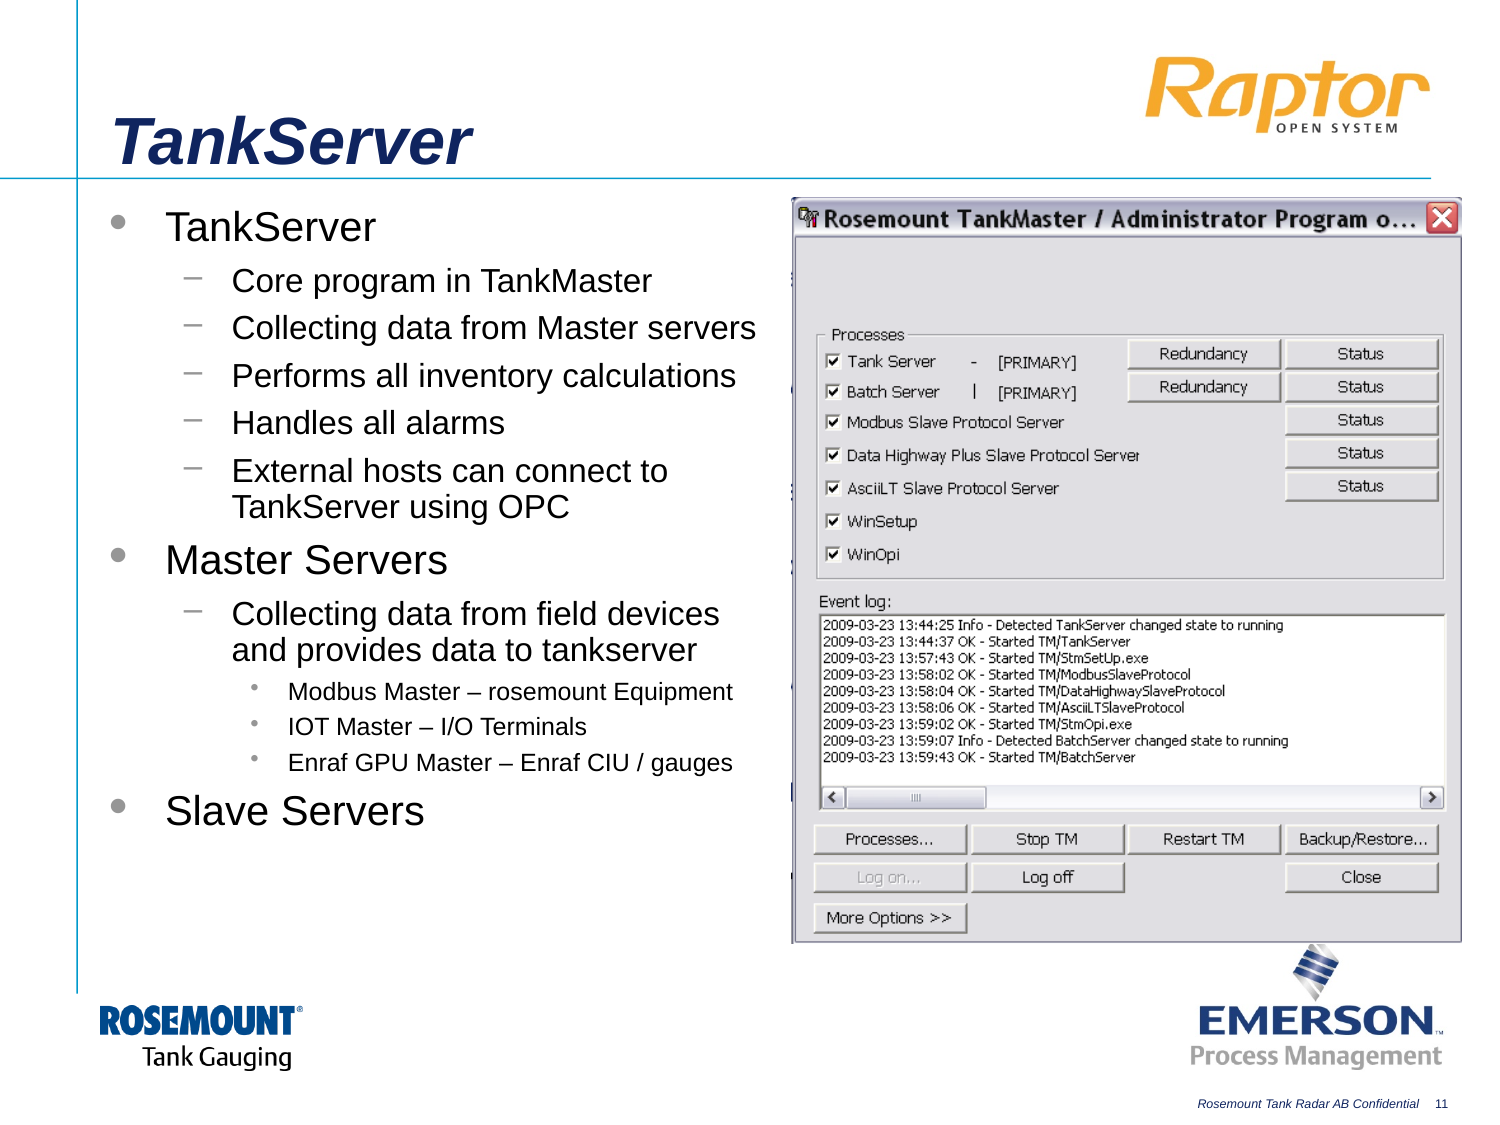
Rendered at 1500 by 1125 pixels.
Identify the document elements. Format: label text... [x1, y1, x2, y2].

picture [1173, 944, 1461, 1098]
list TankServer Core program in TankMaster Collecting data from Master servers Performs all inventory calculations Handles all alarms External hosts can connect to TankServer using OPC Master Servers Collecting data from field devices and provides data to tankserver Modbus Master – rosemount Equipment IOT Master – I/O Terminals Enraf GPU Master – Enraf CIU / gauges Slave Servers [93, 197, 774, 944]
picture [100, 1005, 303, 1071]
slide_number 11 [1412, 1095, 1449, 1109]
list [791, 197, 1462, 944]
title TankServer [95, 66, 1342, 186]
picture [1139, 54, 1436, 135]
